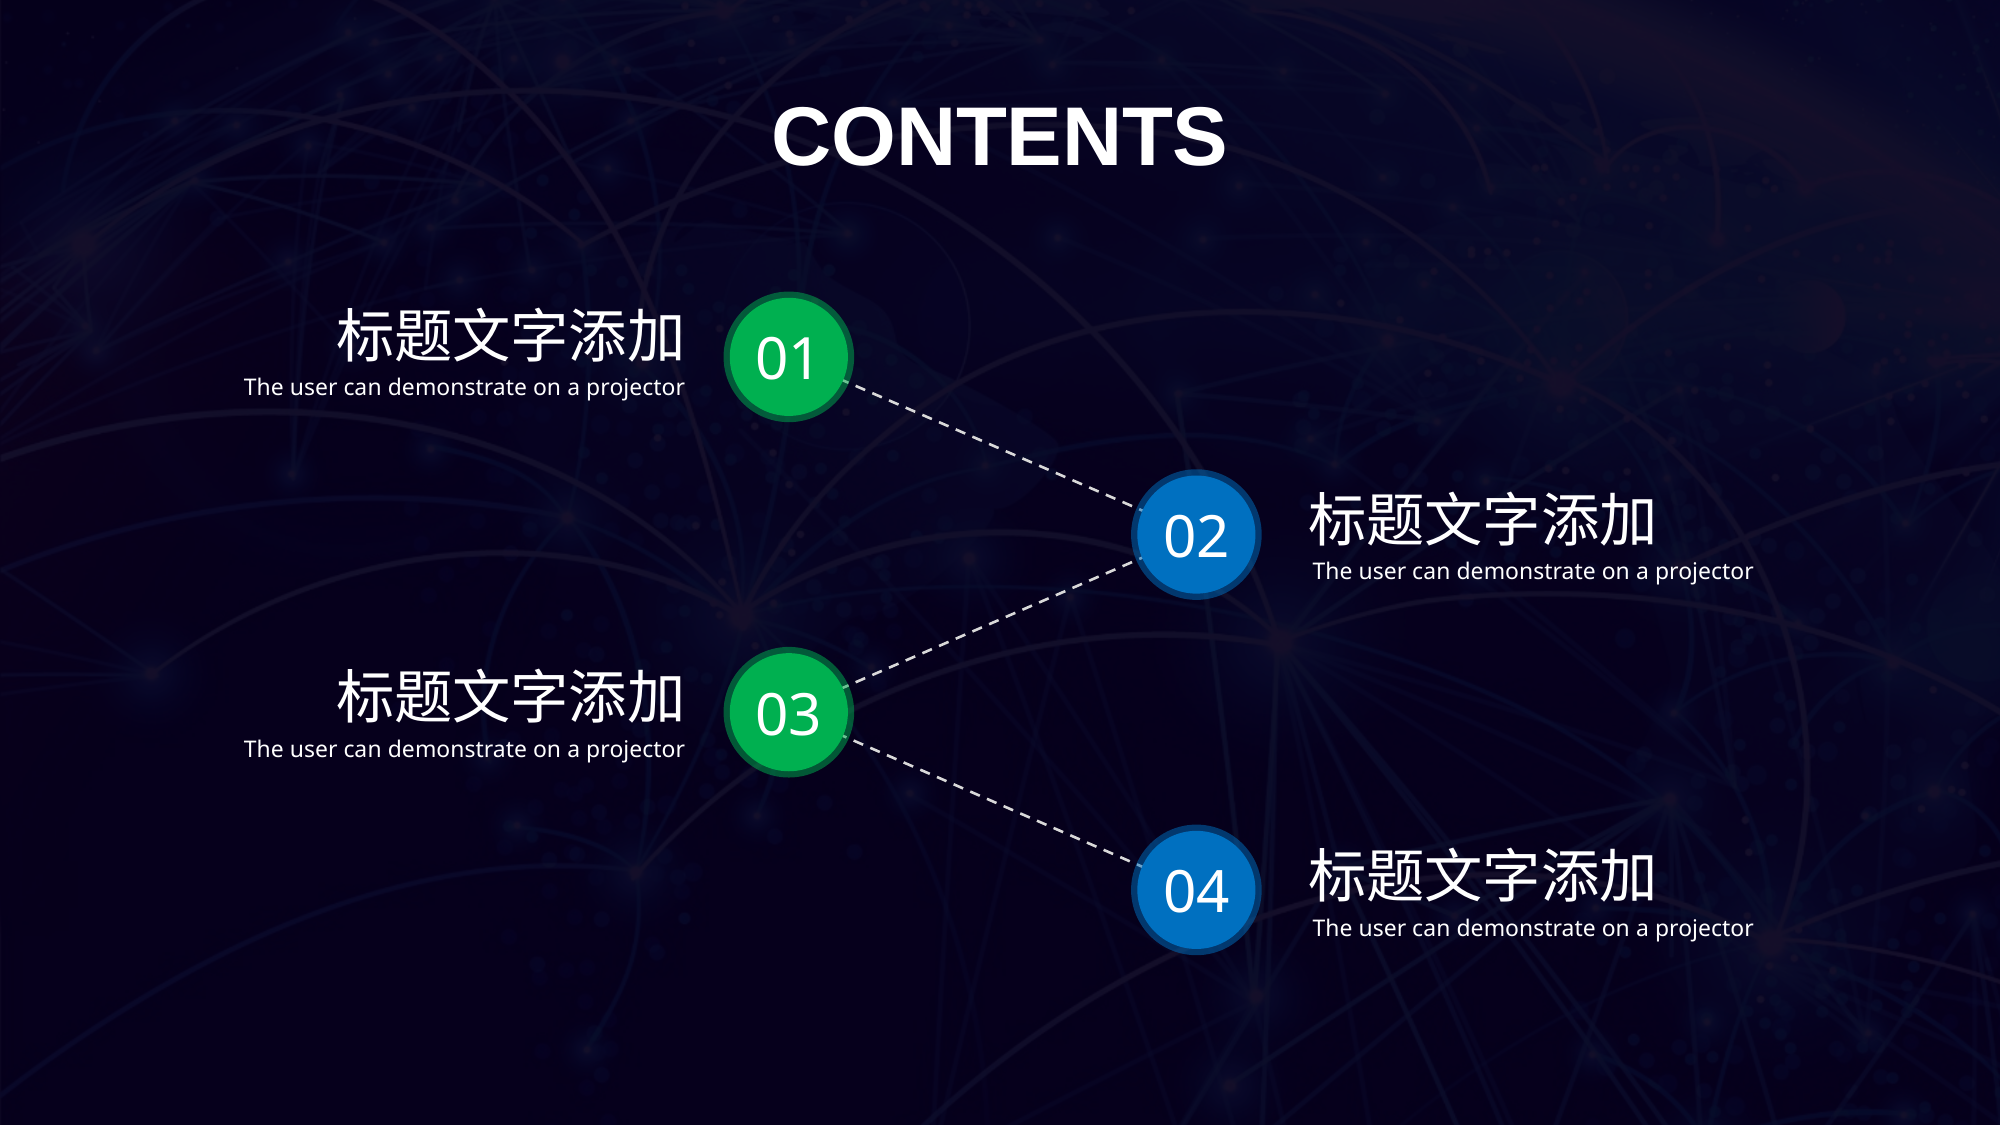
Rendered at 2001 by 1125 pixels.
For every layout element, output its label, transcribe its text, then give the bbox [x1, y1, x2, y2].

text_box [788, 356, 1197, 535]
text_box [1293, 832, 1798, 949]
text_box CONTENTS [756, 74, 1244, 190]
text_box 04 [1137, 830, 1256, 949]
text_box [1293, 475, 1798, 593]
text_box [200, 652, 701, 770]
text_box 02 [1197, 475, 1256, 594]
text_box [788, 535, 1197, 712]
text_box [788, 712, 1197, 891]
text_box 01 [729, 297, 848, 416]
text_box 03 [729, 653, 788, 772]
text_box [200, 291, 701, 409]
